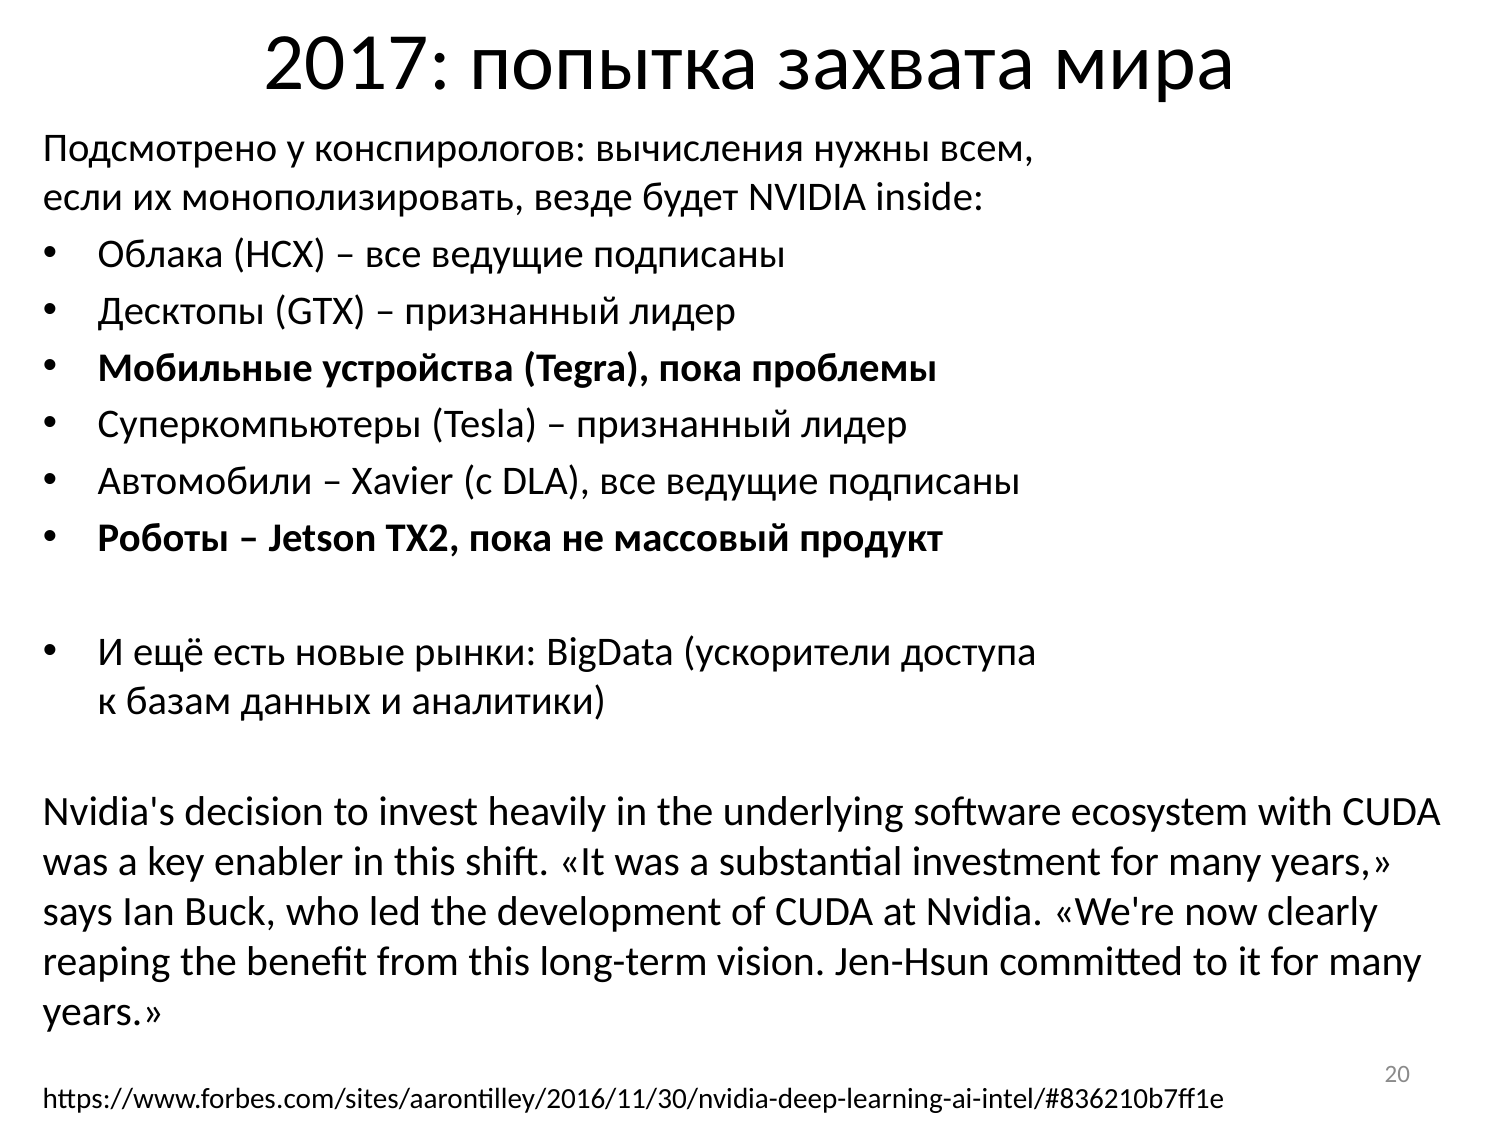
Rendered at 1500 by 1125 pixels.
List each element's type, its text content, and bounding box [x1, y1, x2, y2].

title 2017: попытка захвата мира [75, 0, 1425, 114]
text_box Nvidia's decision to invest heavily in the underlying software ecosystem with CUDA was a key enabler in this shift. «It was a substantial investment for many years,» says Ian Buck, who led the development of CUDA at Nvidia. «We're now clearly reaping the benefit from this long-term vision. Jen-Hsun committed to it for many years.» https://www.forbes.com/sites/aarontilley/2016/11/30/nvidia-deep-learning-ai-intel/#836210b7ff1e [27, 776, 1473, 1122]
list Подсмотрено у конспирологов: вычисления нужны всем, если их монополизировать, везде будет NVIDIA inside: Облака (HCX) – все ведущие подписаны Десктопы (GTX) – признанный лидер Мобильные устройства (Tegra), пока проблемы Суперкомпьютеры (Tesla) – признанный лидер Автомобили – Xavier (с DLA), все ведущие подписаны Роботы – Jetson TX2, пока не массовый продукт И ещё есть новые рынки: BigData (ускорители доступа к базам данных и аналитики) [27, 113, 1057, 776]
